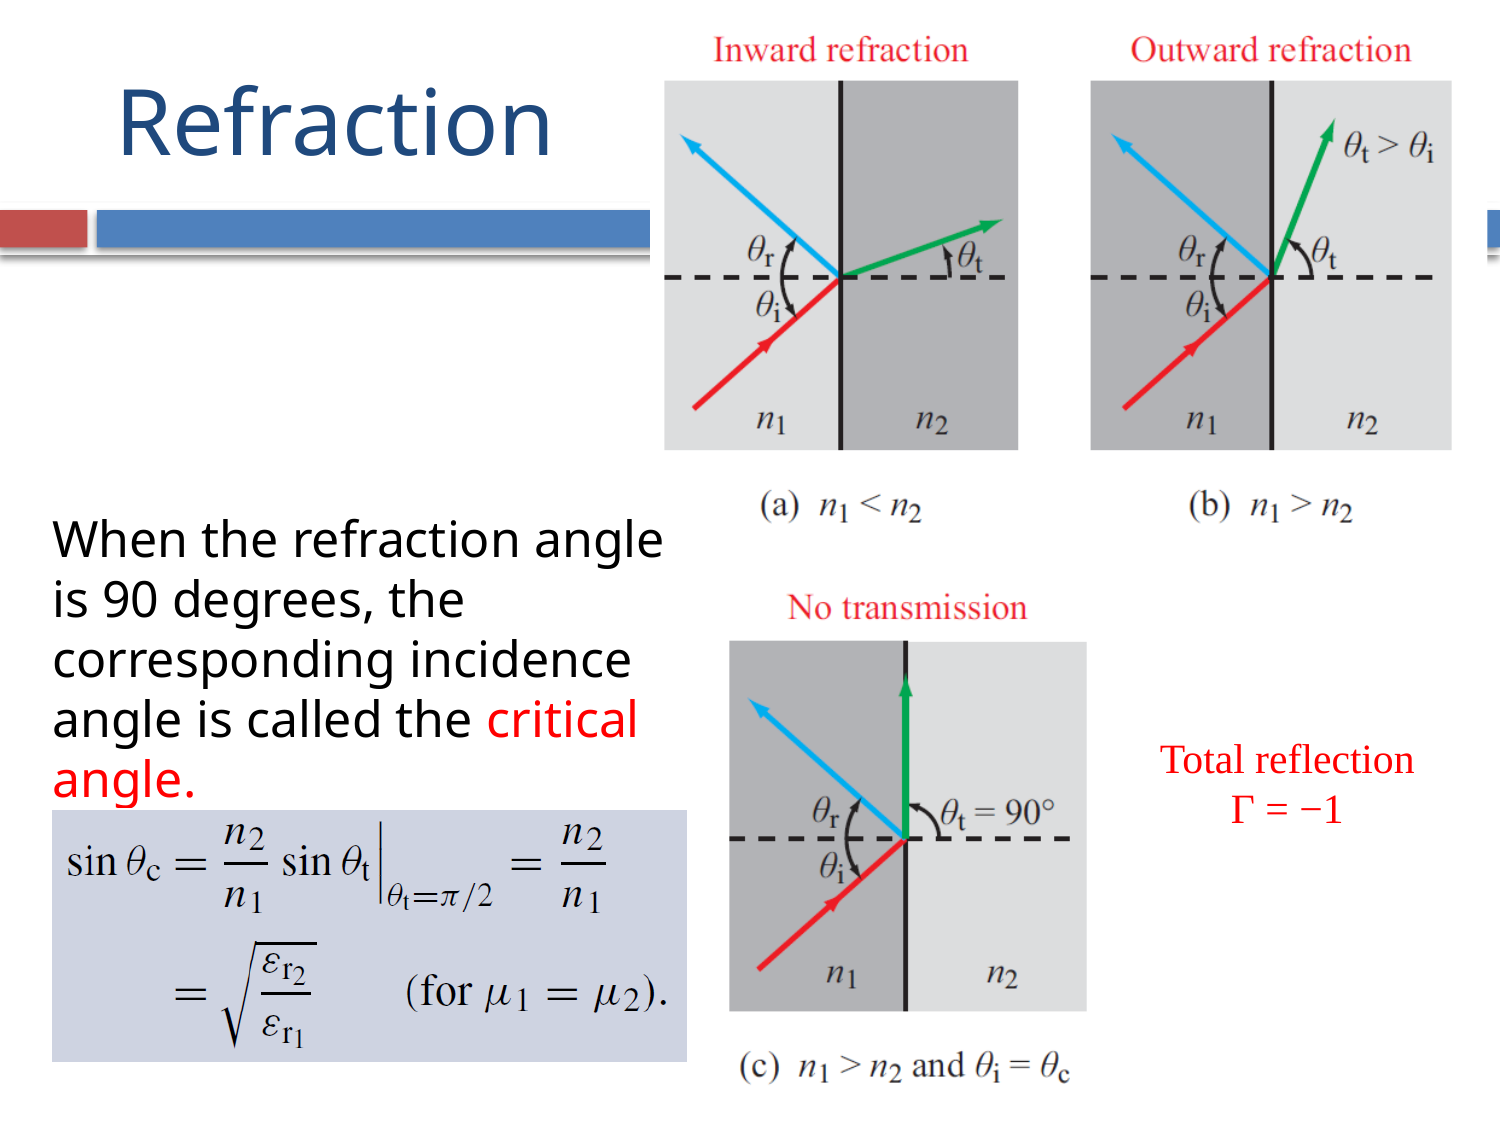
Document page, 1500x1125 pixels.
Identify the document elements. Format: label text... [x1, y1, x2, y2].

picture [712, 587, 1101, 1097]
text_box When the refraction angle is 90 degrees, the corresponding incidence angle is called the critical angle. [37, 499, 688, 815]
text_box Total reflection Γ = −1 [1125, 724, 1450, 840]
title Refraction [100, 37, 643, 200]
picture [49, 808, 688, 1063]
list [649, 23, 1488, 538]
